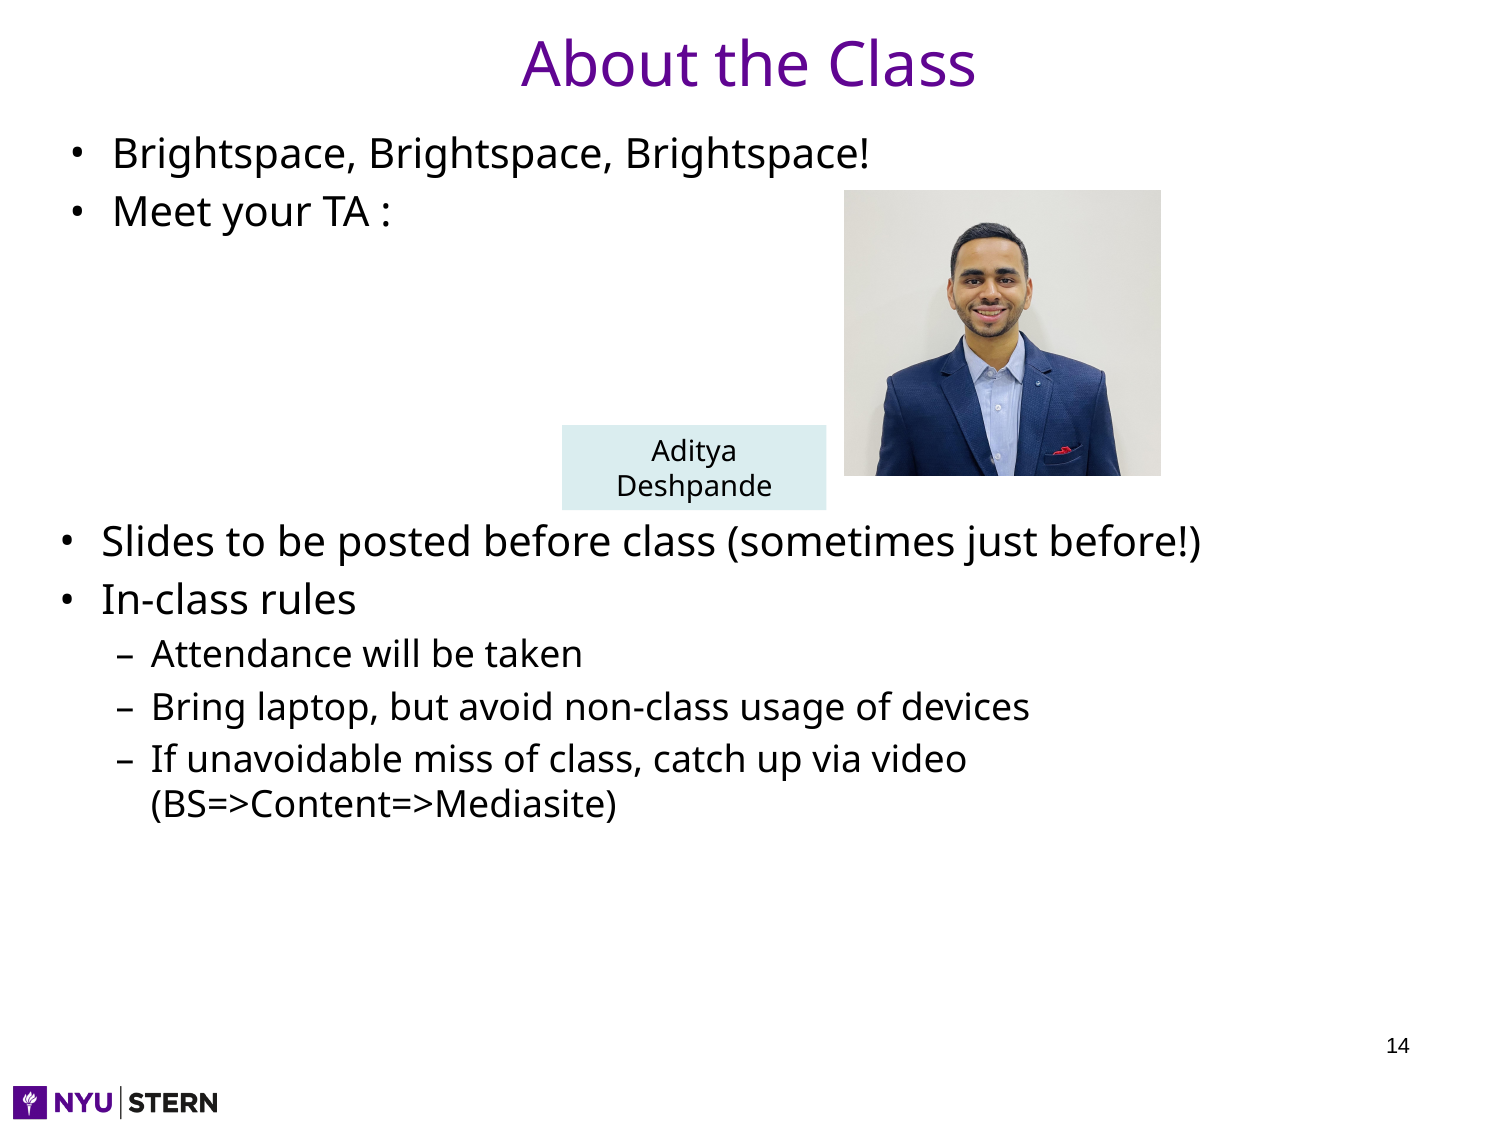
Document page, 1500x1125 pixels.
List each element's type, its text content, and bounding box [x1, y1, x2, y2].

title About the Class [75, 22, 1425, 101]
picture [843, 190, 1162, 476]
text_box Aditya Deshpande [562, 425, 827, 511]
slide_number ‹#› [1074, 1024, 1425, 1103]
text_box Slides to be posted before class (sometimes just before!) In-class rules Attendance will be taken Bring laptop, but avoid non-class usage of devices If unavoidable miss of class, catch up via video (BS=>Content=>Mediasite) [44, 507, 1456, 829]
picture [0, 1038, 230, 1125]
list Brightspace, Brightspace, Brightspace! Meet your TA : [54, 119, 1311, 348]
